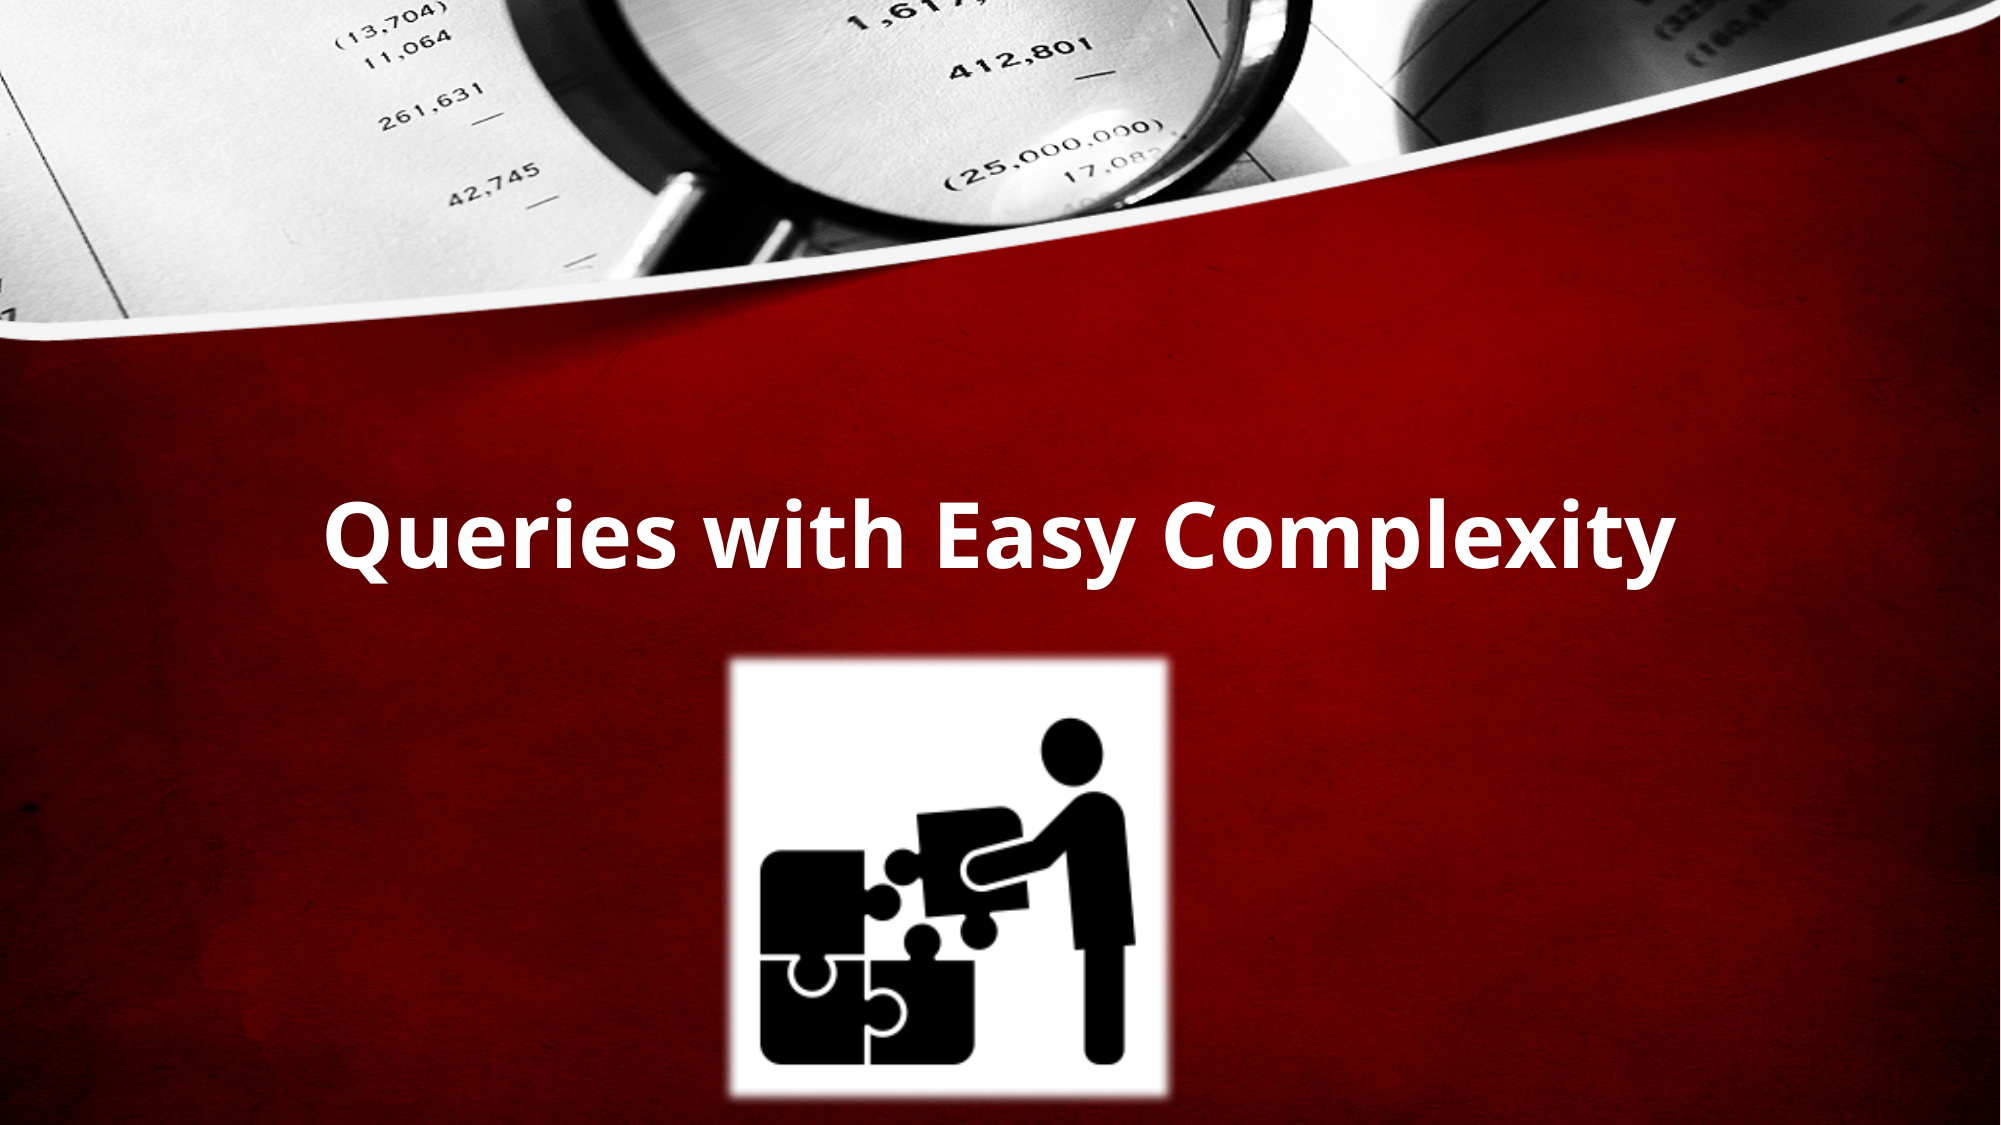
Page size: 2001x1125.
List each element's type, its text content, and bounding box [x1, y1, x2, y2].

title Queries with Easy Complexity [94, 455, 1906, 610]
picture [0, 0, 2001, 1125]
